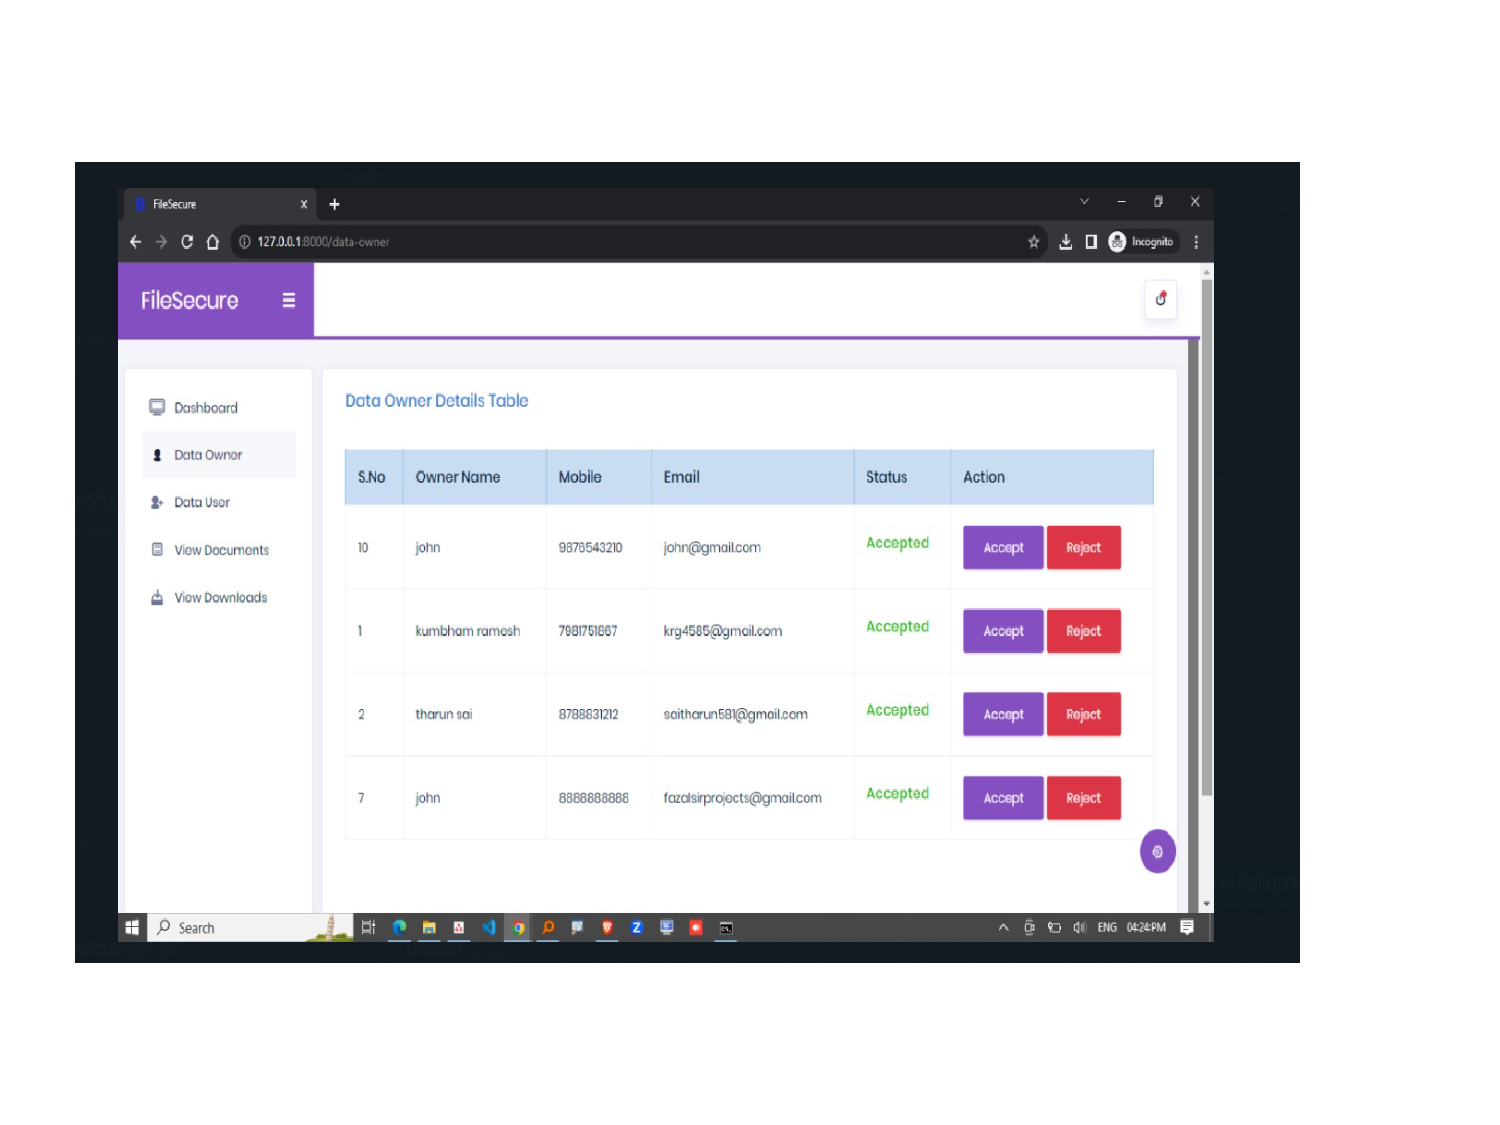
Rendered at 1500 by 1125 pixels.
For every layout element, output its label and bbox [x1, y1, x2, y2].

picture [74, 162, 1300, 963]
